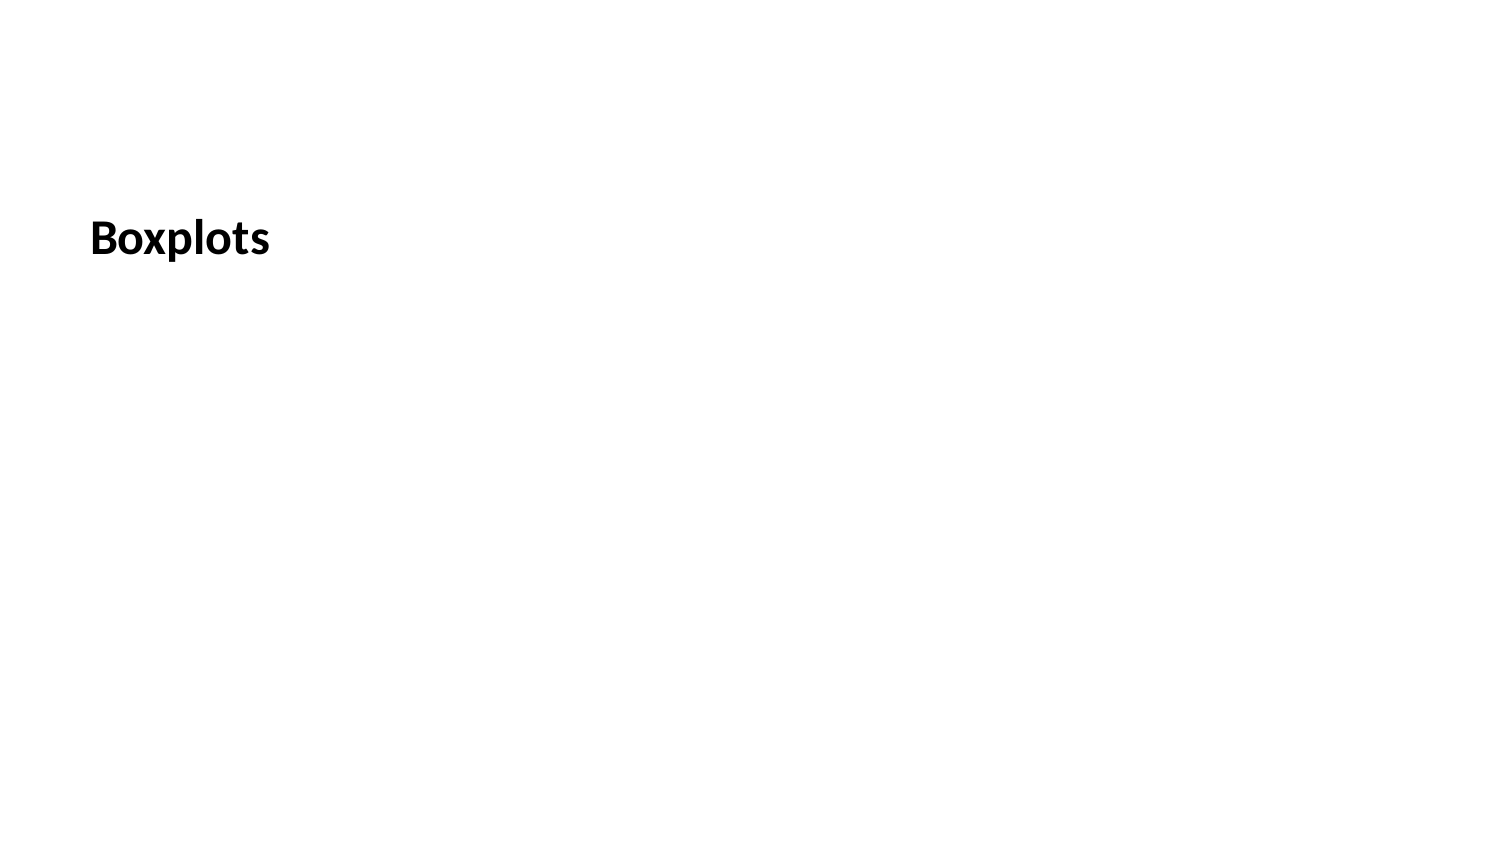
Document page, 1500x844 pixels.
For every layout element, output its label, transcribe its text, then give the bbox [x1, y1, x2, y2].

list Boxplots [75, 196, 1425, 754]
